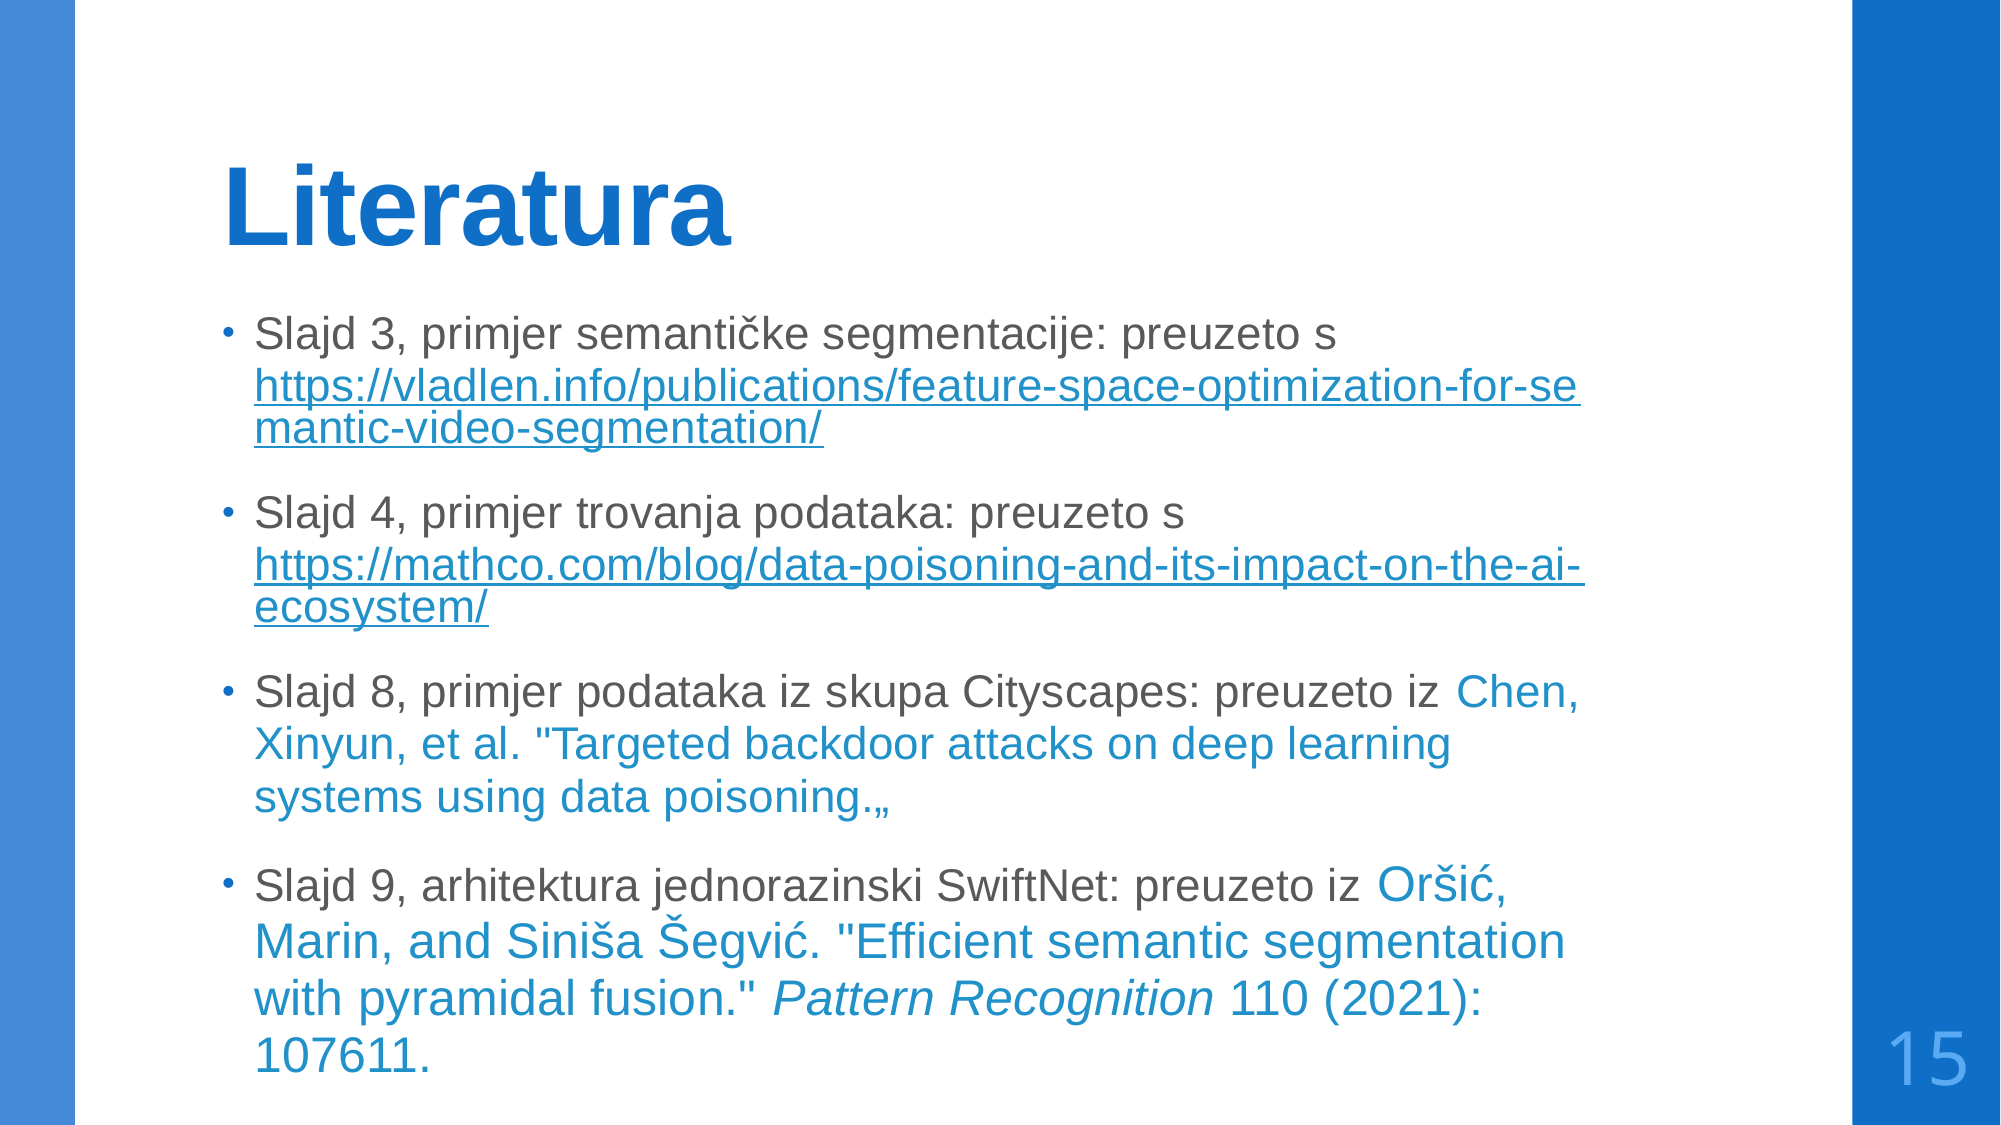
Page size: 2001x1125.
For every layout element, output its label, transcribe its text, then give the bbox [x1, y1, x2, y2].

slide_number 14 [1852, 1012, 2000, 1110]
list Slajd 3, primjer semantičke segmentacije: preuzeto s https://vladlen.info/publications/feature-space-optimization-for-semantic-video-segmentation/ Slajd 4, primjer trovanja podataka: preuzeto s https://mathco.com/blog/data-poisoning-and-its-impact-on-the-ai-ecosystem/ Slajd 8, primjer podataka iz skupa Cityscapes: preuzeto iz Chen, Xinyun, et al. "Targeted backdoor attacks on deep learning systems using data poisoning.„ Slajd 9, arhitektura jednorazinski SwiftNet: preuzeto iz Oršić, Marin, and Siniša Šegvić. "Efficient semantic segmentation with pyramidal fusion." Pattern Recognition 110 (2021): 107611. [206, 299, 1617, 1014]
title Literatura [206, 48, 1797, 278]
